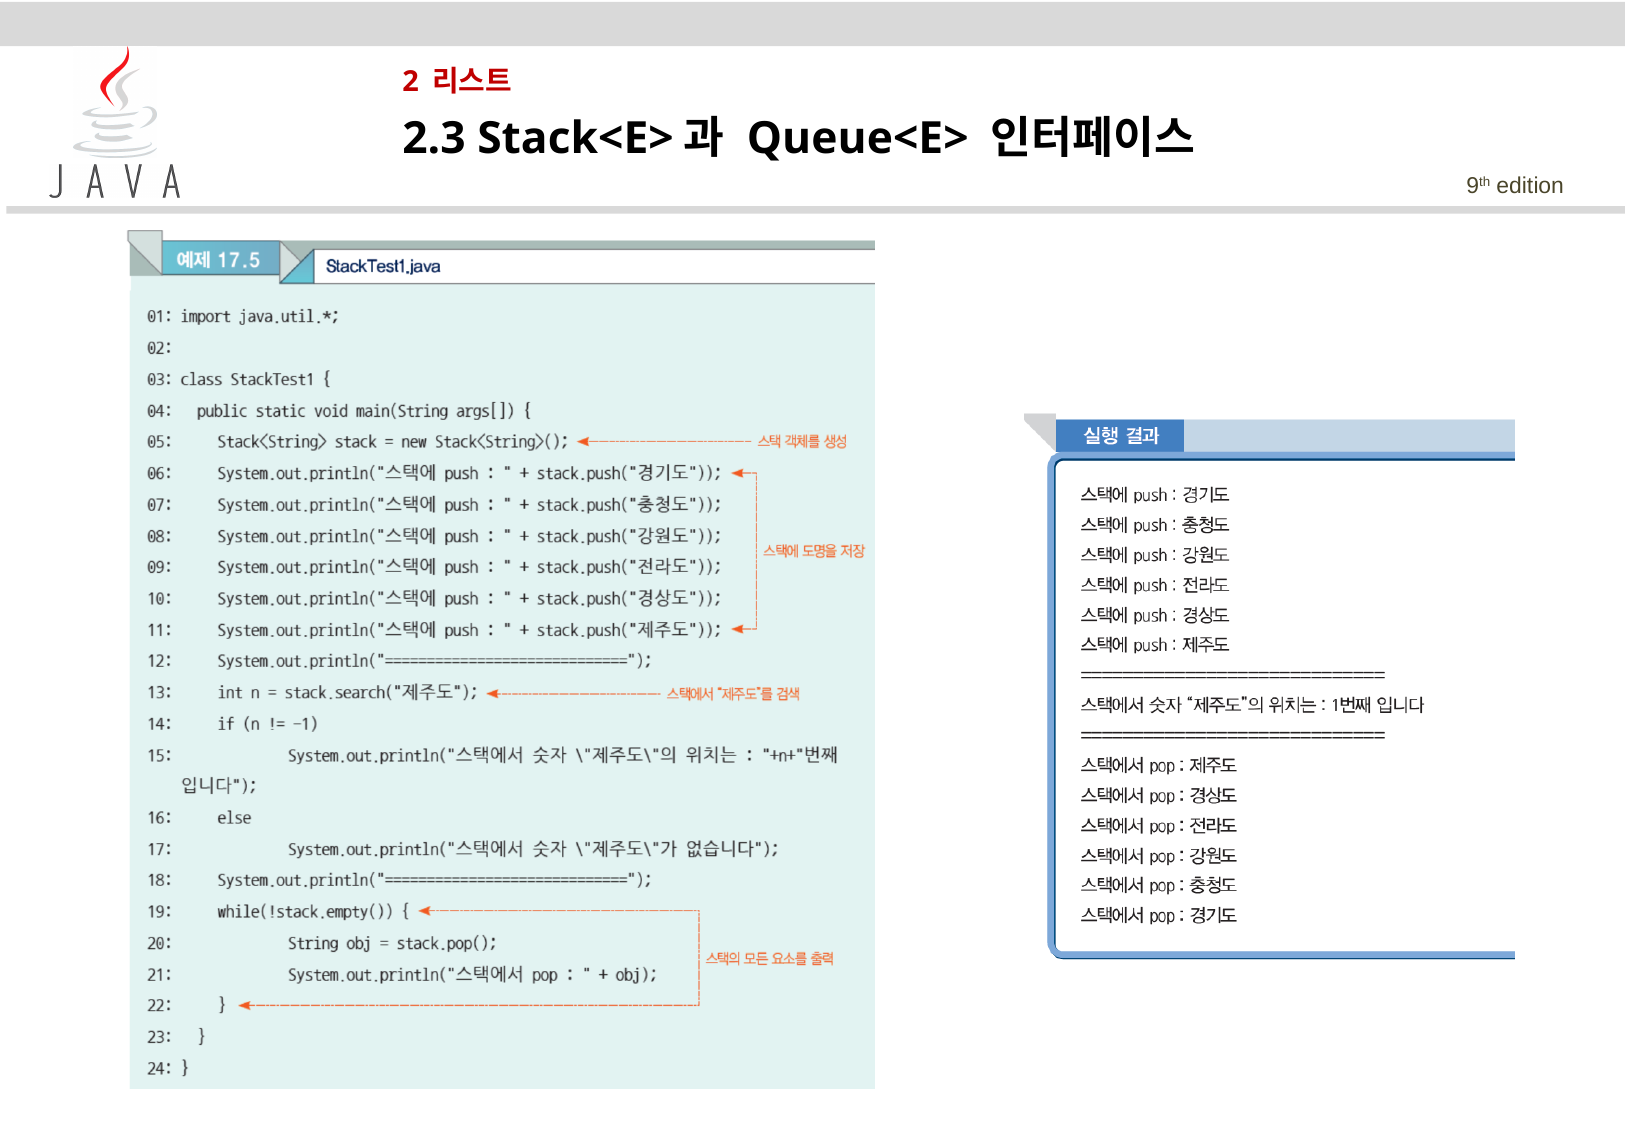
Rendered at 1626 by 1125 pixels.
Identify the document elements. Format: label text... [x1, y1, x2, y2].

picture [49, 164, 180, 198]
title 2 리스트 [387, 54, 1393, 105]
list 2.3 Stack<E>과 Queue<E> 인터페이스 [387, 101, 1545, 171]
picture [124, 224, 876, 1089]
picture [999, 399, 1515, 979]
picture [73, 46, 157, 158]
